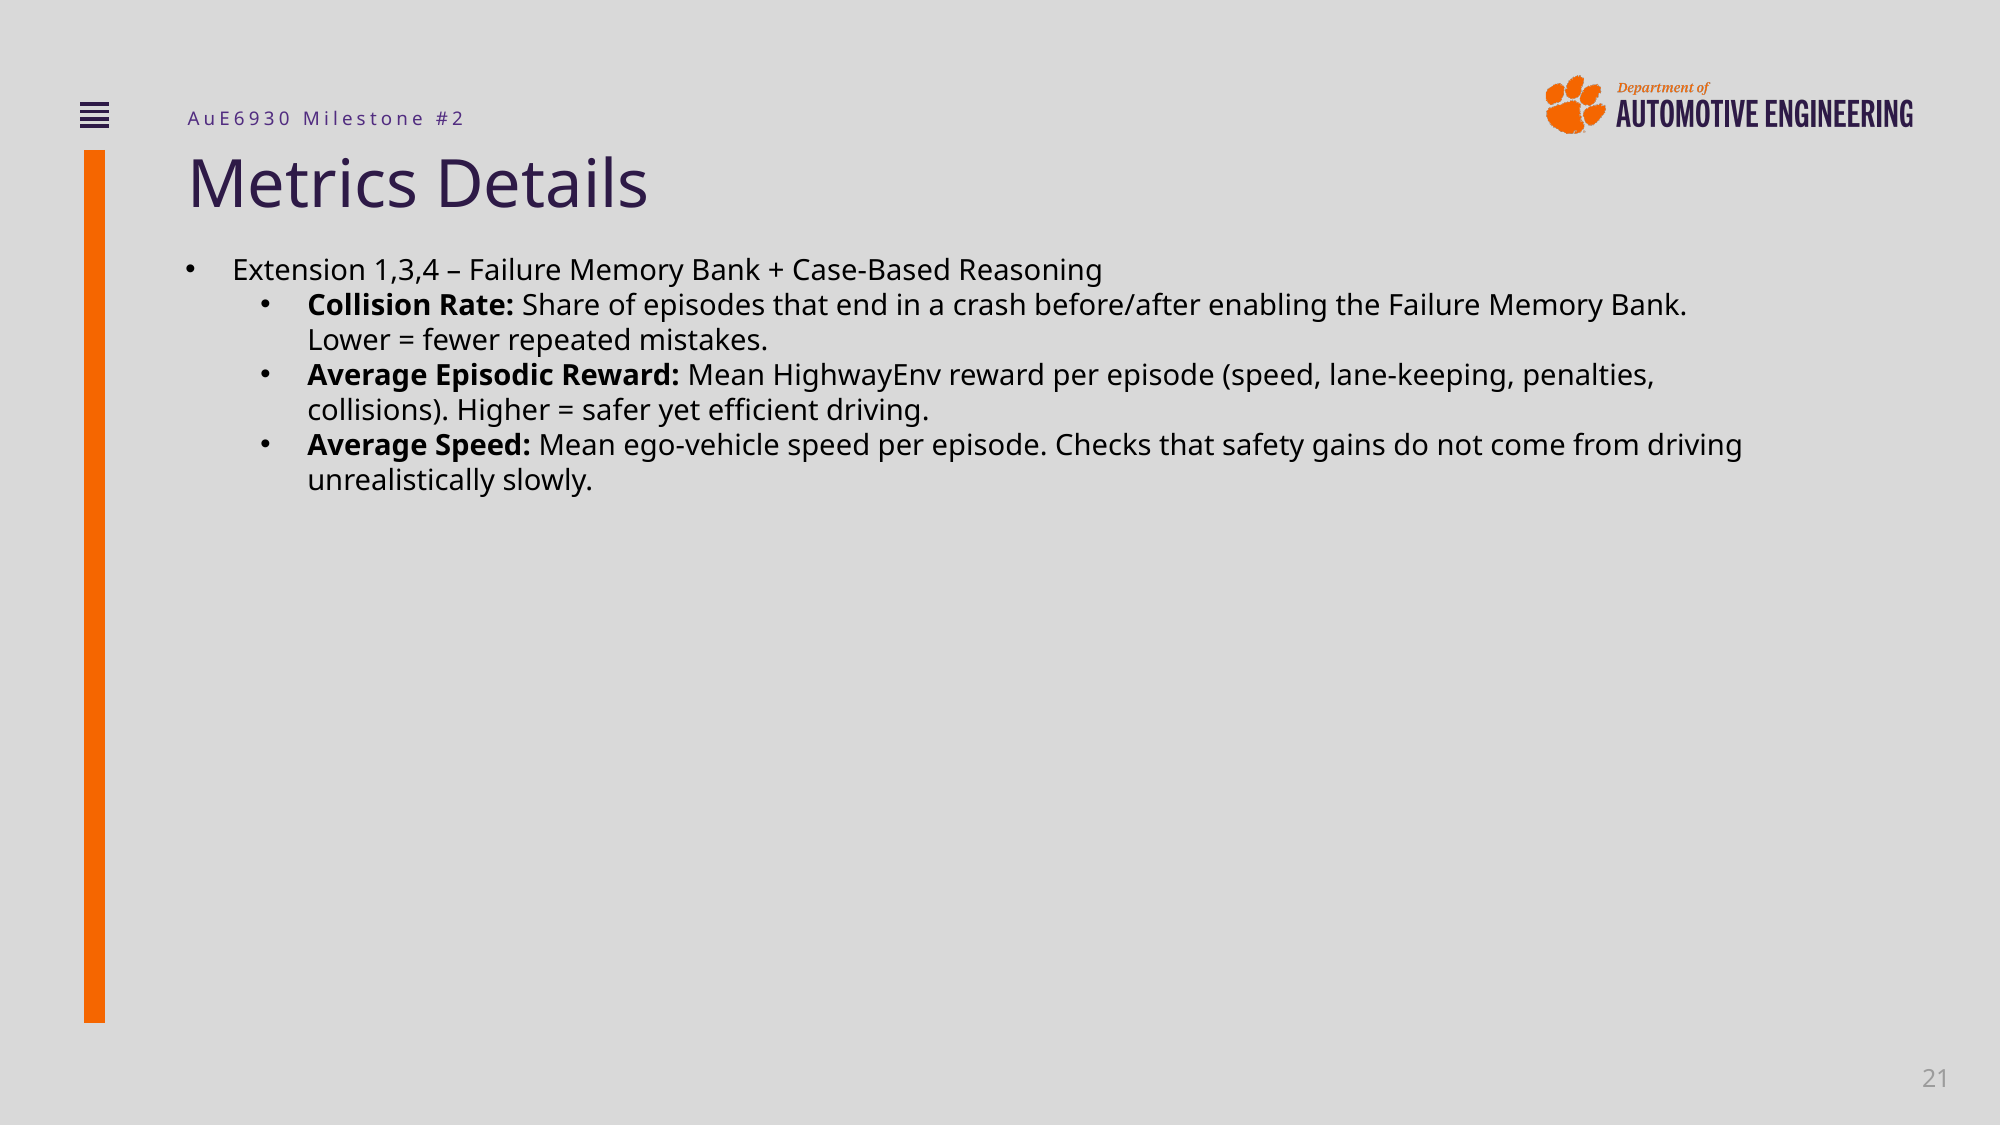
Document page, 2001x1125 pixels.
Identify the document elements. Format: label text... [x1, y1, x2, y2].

slide_number 21 [1515, 1049, 1966, 1110]
title Metrics Details [187, 149, 1913, 223]
text_box Extension 1,3,4 – Failure Memory Bank + Case-Based Reasoning Collision Rate: Share of episodes that end in a crash before/after enabling the Failure Memory Bank. Lower = fewer repeated mistakes. Average Episodic Reward: Mean HighwayEnv reward per episode (speed, lane-keeping, penalties, collisions). Higher = safer yet efficient driving. Average Speed: Mean ego-vehicle speed per episode. Checks that safety gains do not come from driving unrealistically slowly. [170, 243, 1770, 504]
